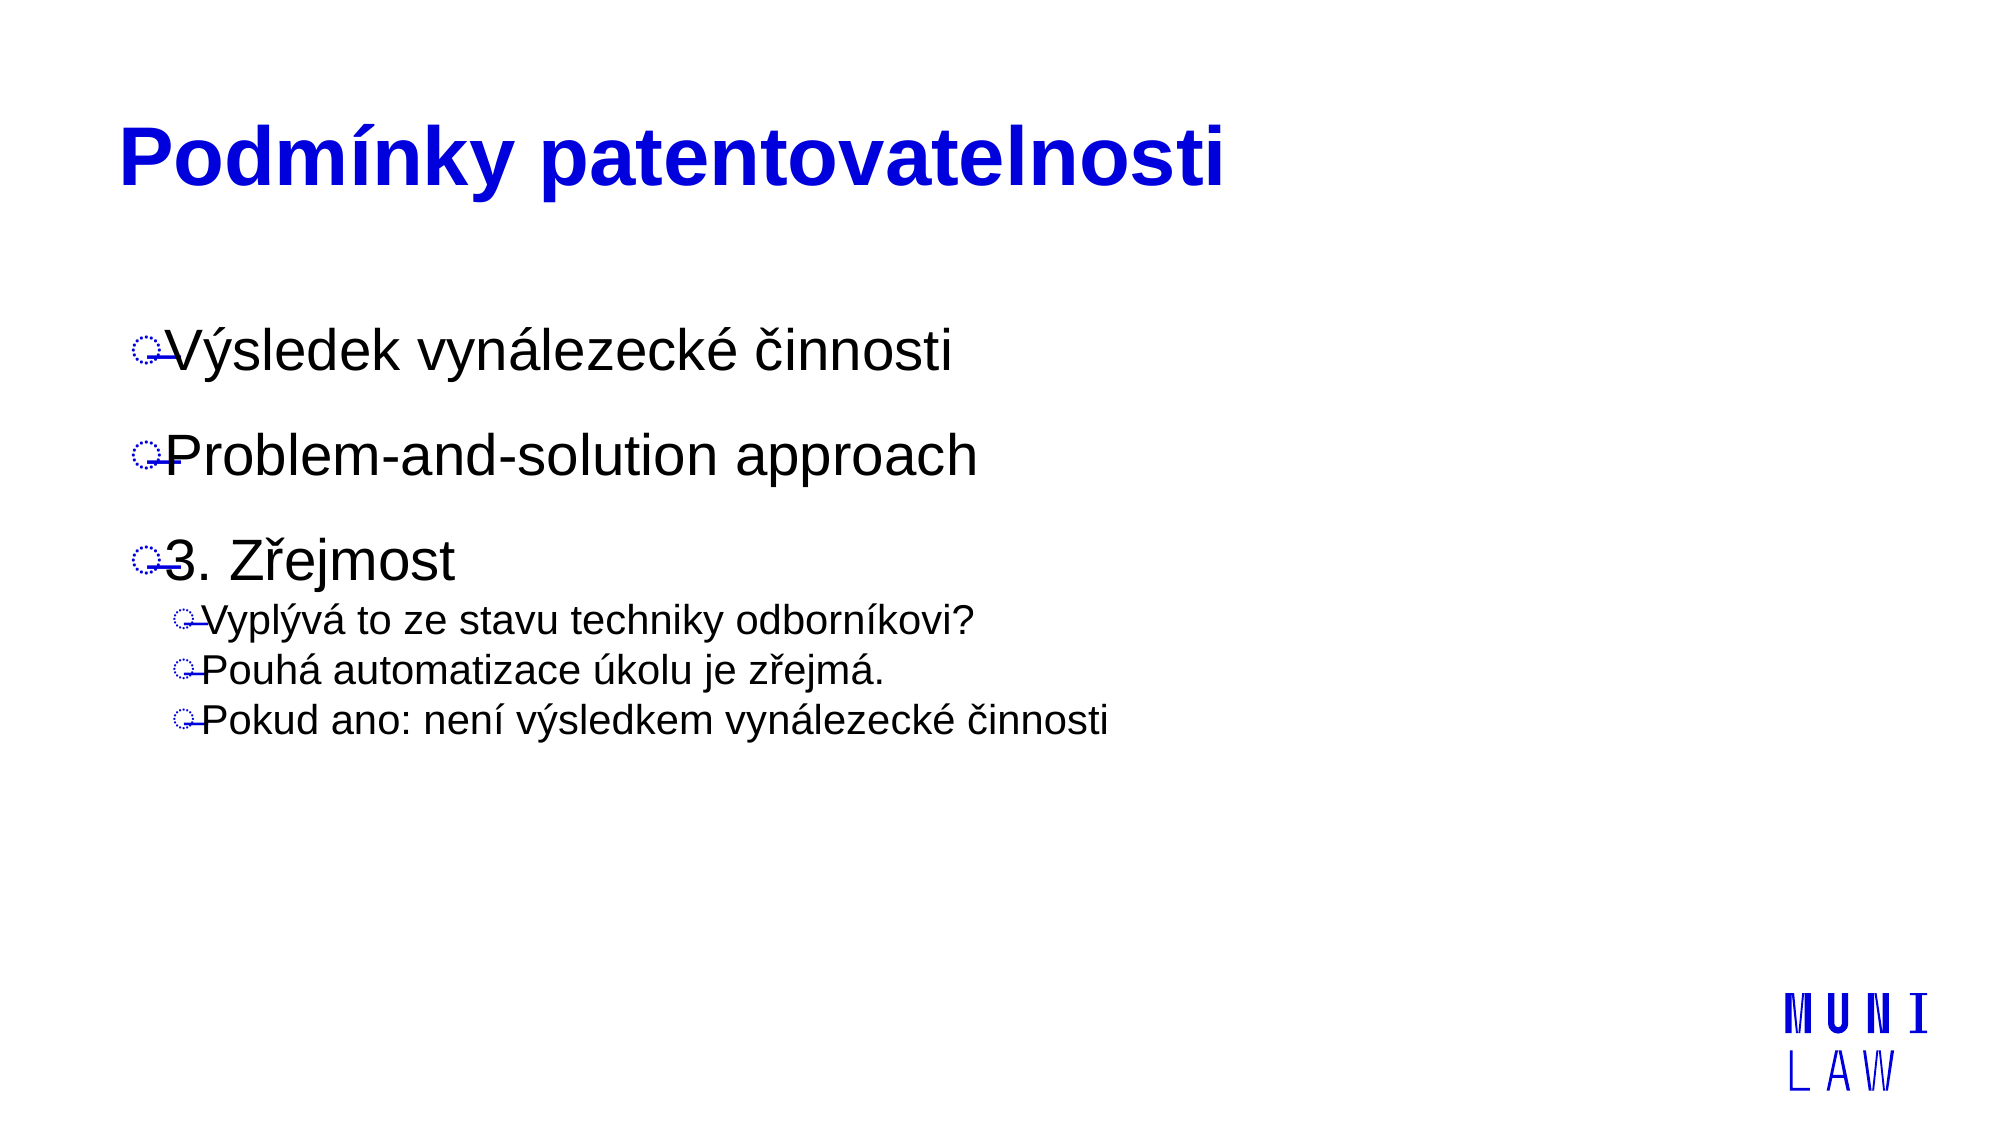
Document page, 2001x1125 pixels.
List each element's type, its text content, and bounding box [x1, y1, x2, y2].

list Výsledek vynálezecké činnosti Problem-and-solution approach 3. Zřejmost Vyplývá to ze stavu techniky odborníkovi? Pouhá automatizace úkolu je zřejmá. Pokud ano: není výsledkem vynálezecké činnosti [118, 277, 1882, 957]
title Podmínky patentovatelnosti [118, 118, 1882, 193]
